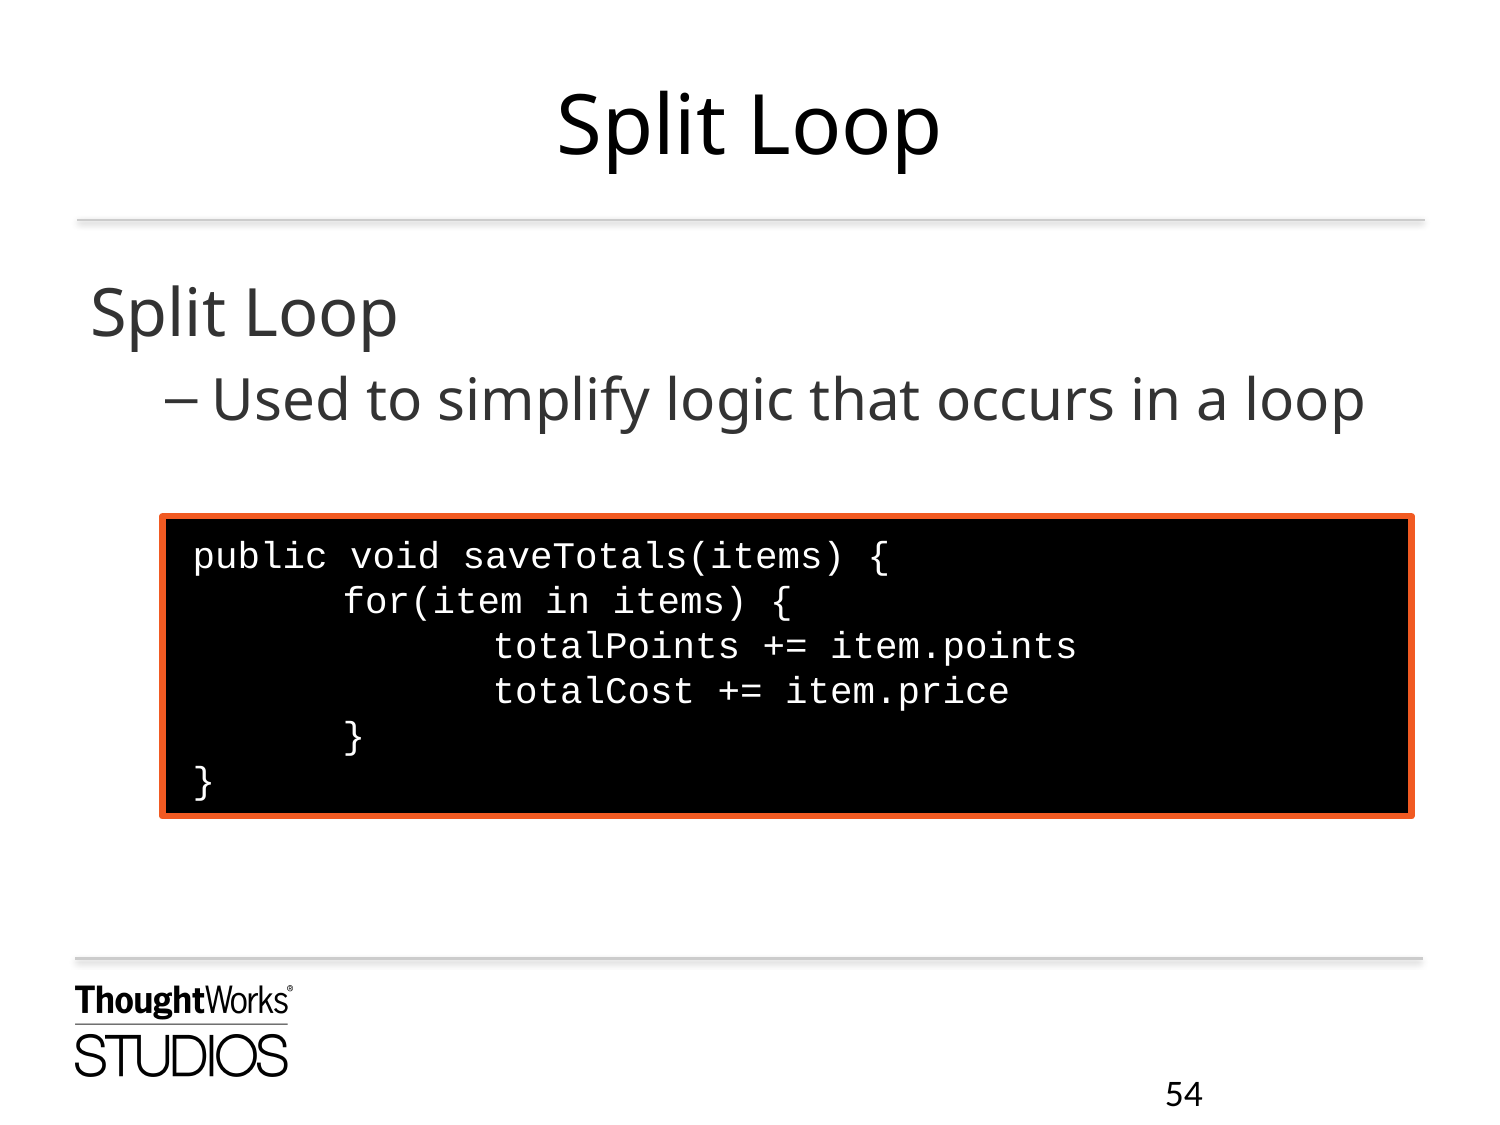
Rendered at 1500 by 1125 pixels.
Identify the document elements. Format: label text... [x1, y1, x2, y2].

list Split Loop Used to simplify logic that occurs in a loop [75, 262, 1425, 948]
picture [75, 985, 293, 1077]
text_box public void saveTotals(items) { for(item in items) { totalPoints += item.points totalCost += item.price } } [162, 516, 1412, 817]
title Split Loop [75, 45, 1425, 197]
slide_number 54 [1149, 1061, 1500, 1093]
